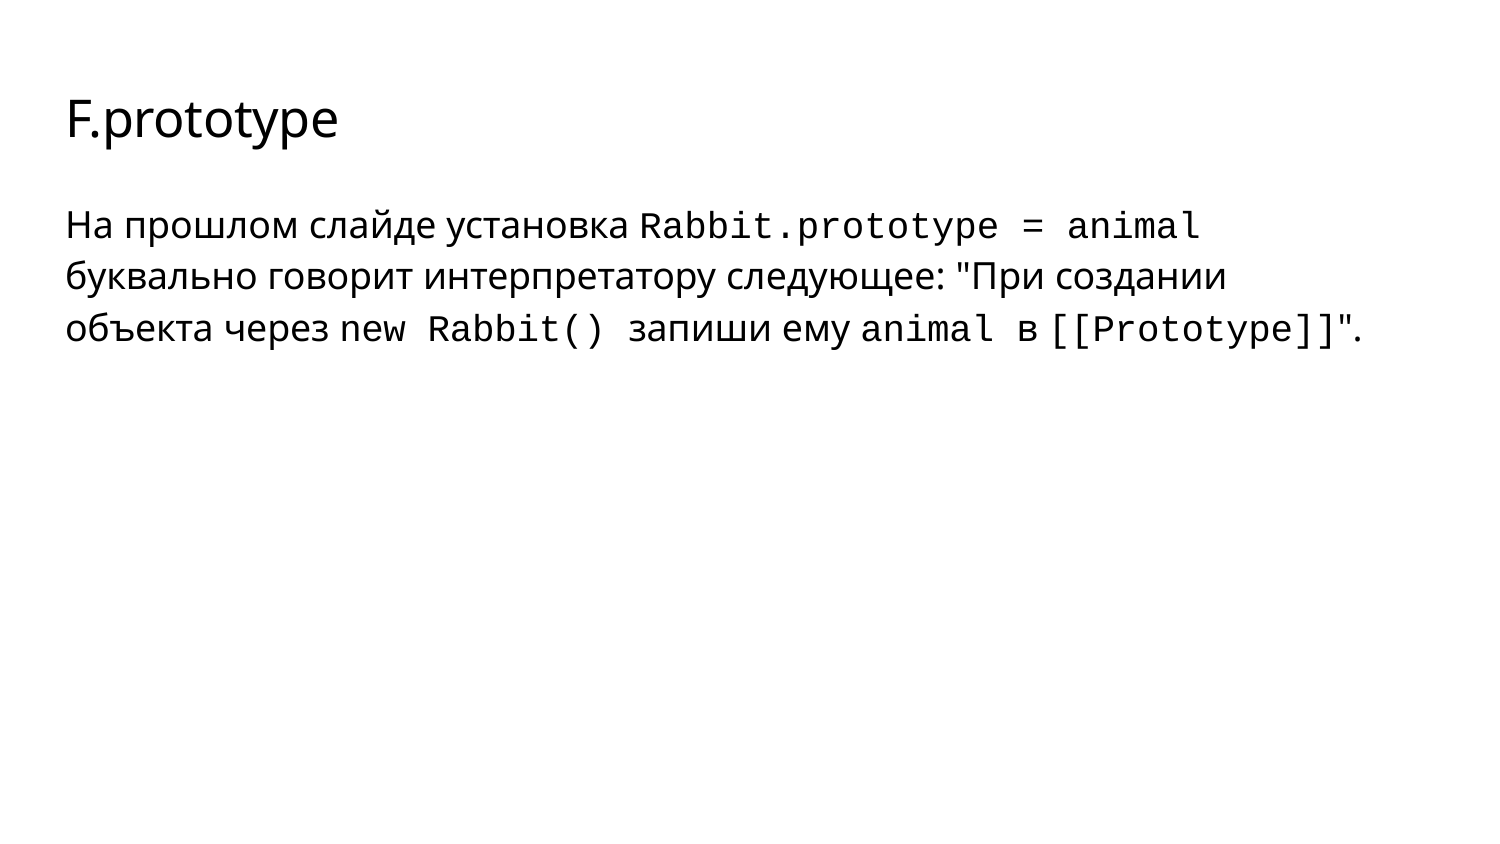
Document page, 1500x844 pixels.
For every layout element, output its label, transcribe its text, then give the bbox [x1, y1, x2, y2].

title F.prototype [63, 82, 649, 192]
text_box На прошлом слайде установка Rabbit.prototype = animal буквально говорит интерпретатору следующее: "При создании объекта через new Rabbit() запиши ему animal в [[Prototype]]". [63, 192, 1370, 349]
